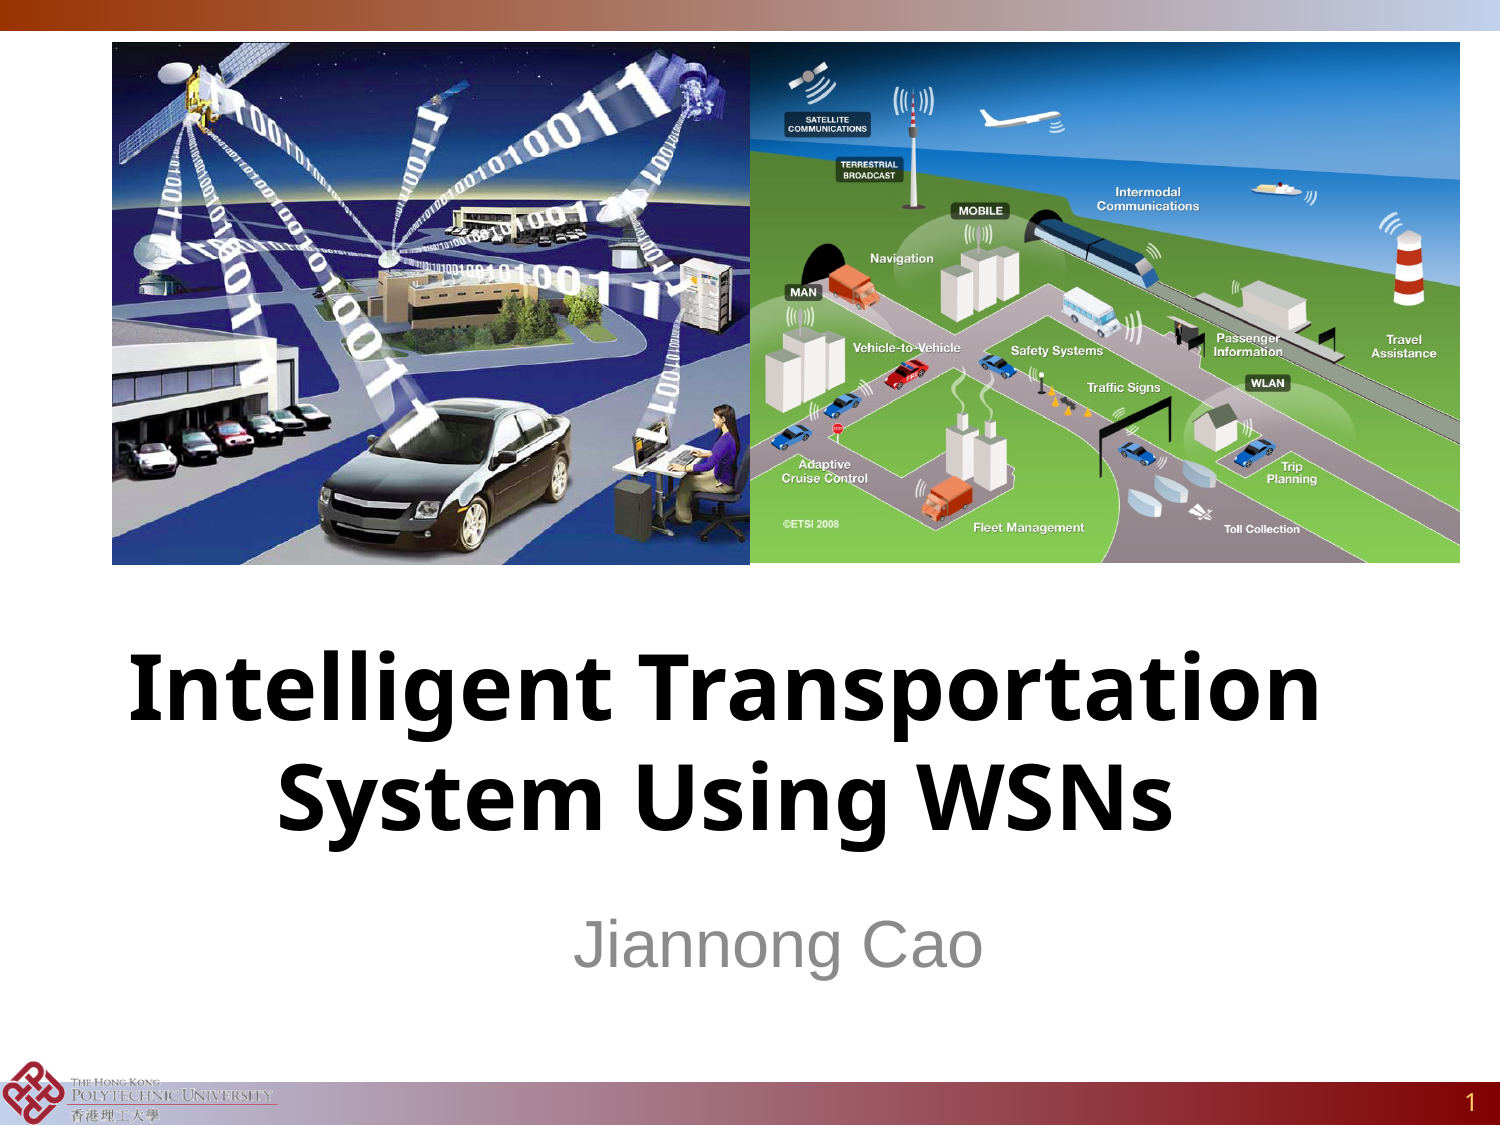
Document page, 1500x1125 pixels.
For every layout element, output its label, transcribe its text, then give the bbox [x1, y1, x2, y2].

picture [0, 1061, 278, 1125]
picture [111, 42, 1460, 566]
title Intelligent Transportation System Using WSNs [88, 621, 1364, 863]
subtitle Jiannong Cao [253, 893, 1304, 1019]
